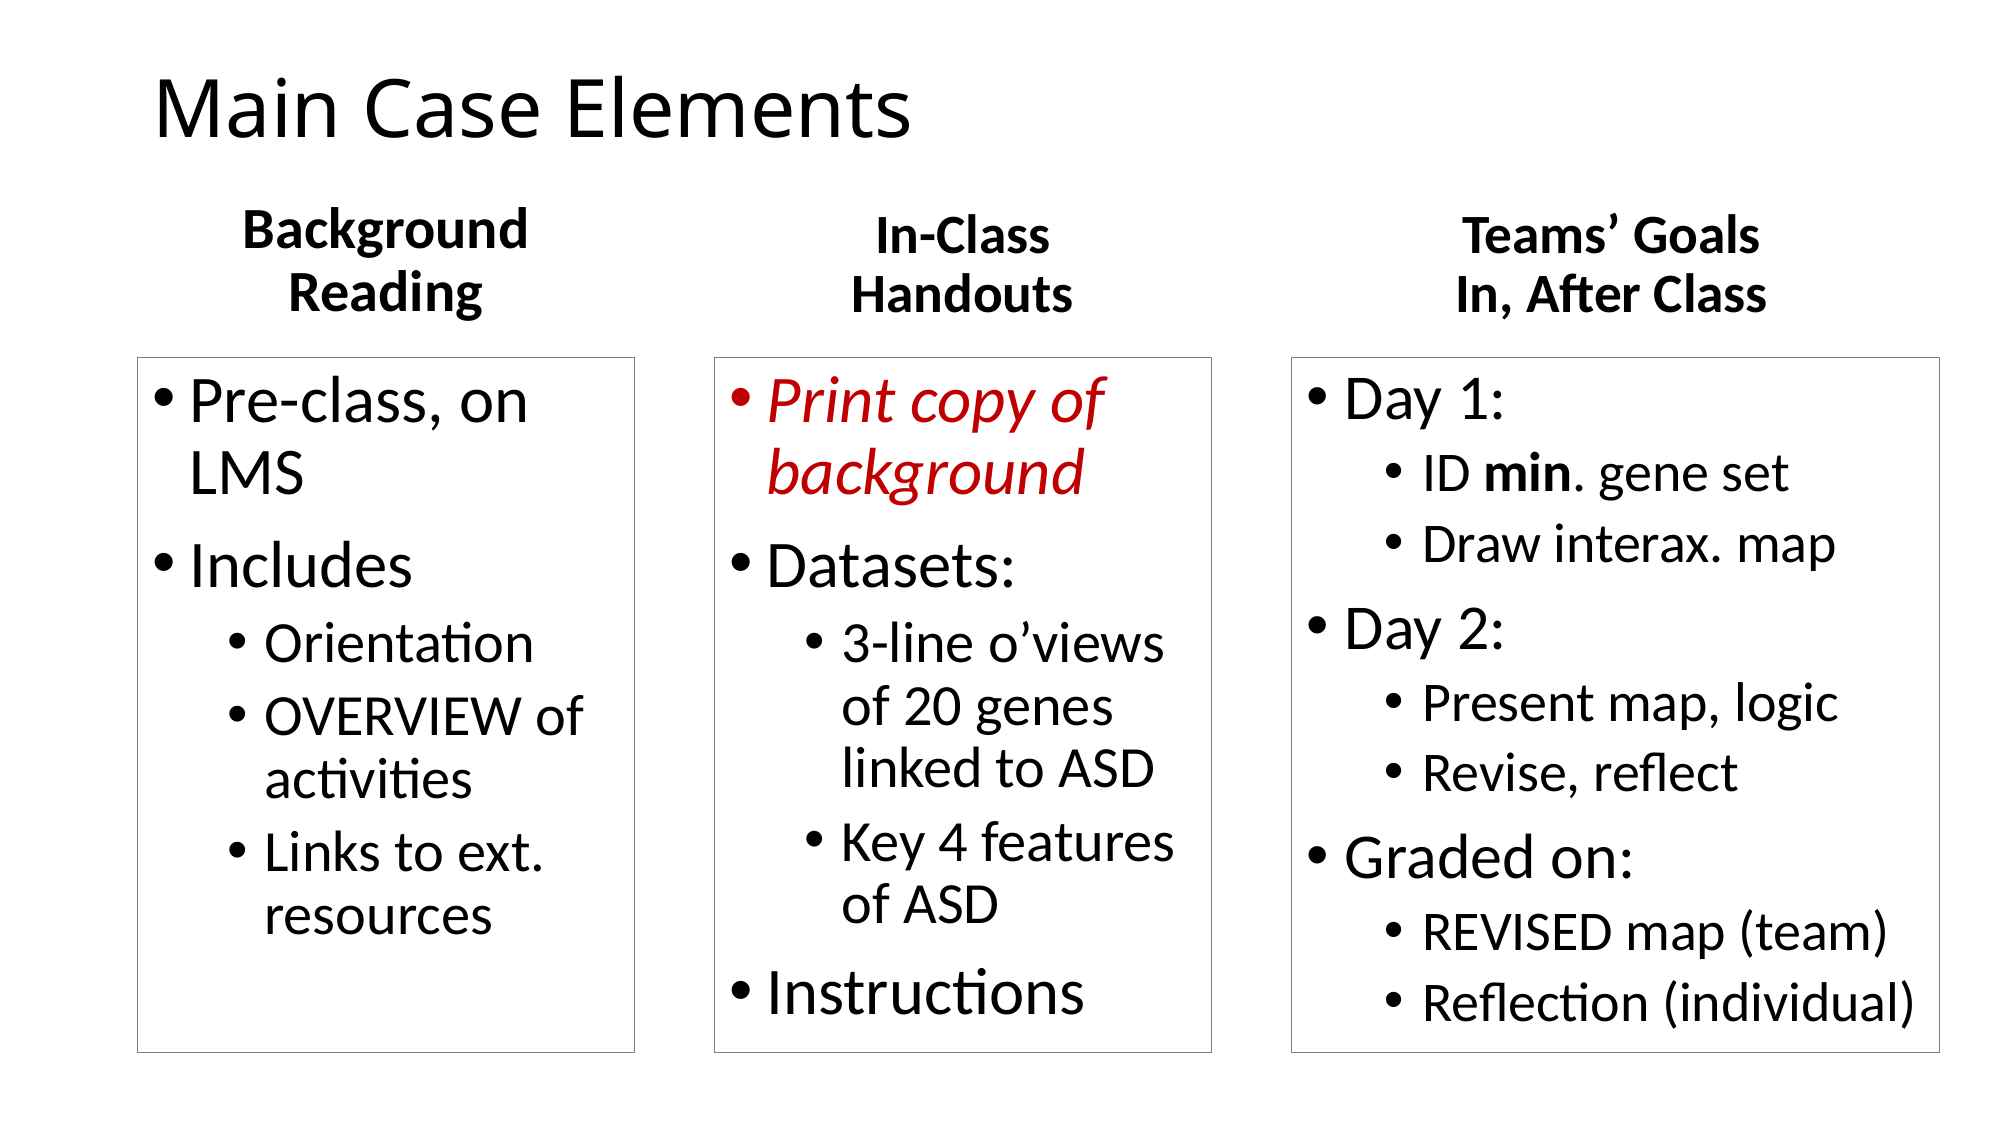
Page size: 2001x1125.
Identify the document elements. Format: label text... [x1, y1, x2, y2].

text_box Teams’ Goals In, After Class [1316, 196, 1907, 333]
title Main Case Elements [137, 59, 1863, 163]
list Background Reading [137, 196, 636, 333]
text_box In-Class Handouts [714, 196, 1212, 333]
text_box Print copy of background Datasets: 3-line o’views of 20 genes linked to ASD Key 4 features of ASD Instructions [714, 357, 1212, 1053]
text_box Pre-class, on LMS Includes Orientation OVERVIEW of activities Links to ext. resources [137, 357, 635, 1053]
list Day 1: ID min. gene set Draw interax. map Day 2: Present map, logic Revise, reflect Graded on: REVISED map (team) Reflection (individual) [1291, 357, 1940, 1053]
